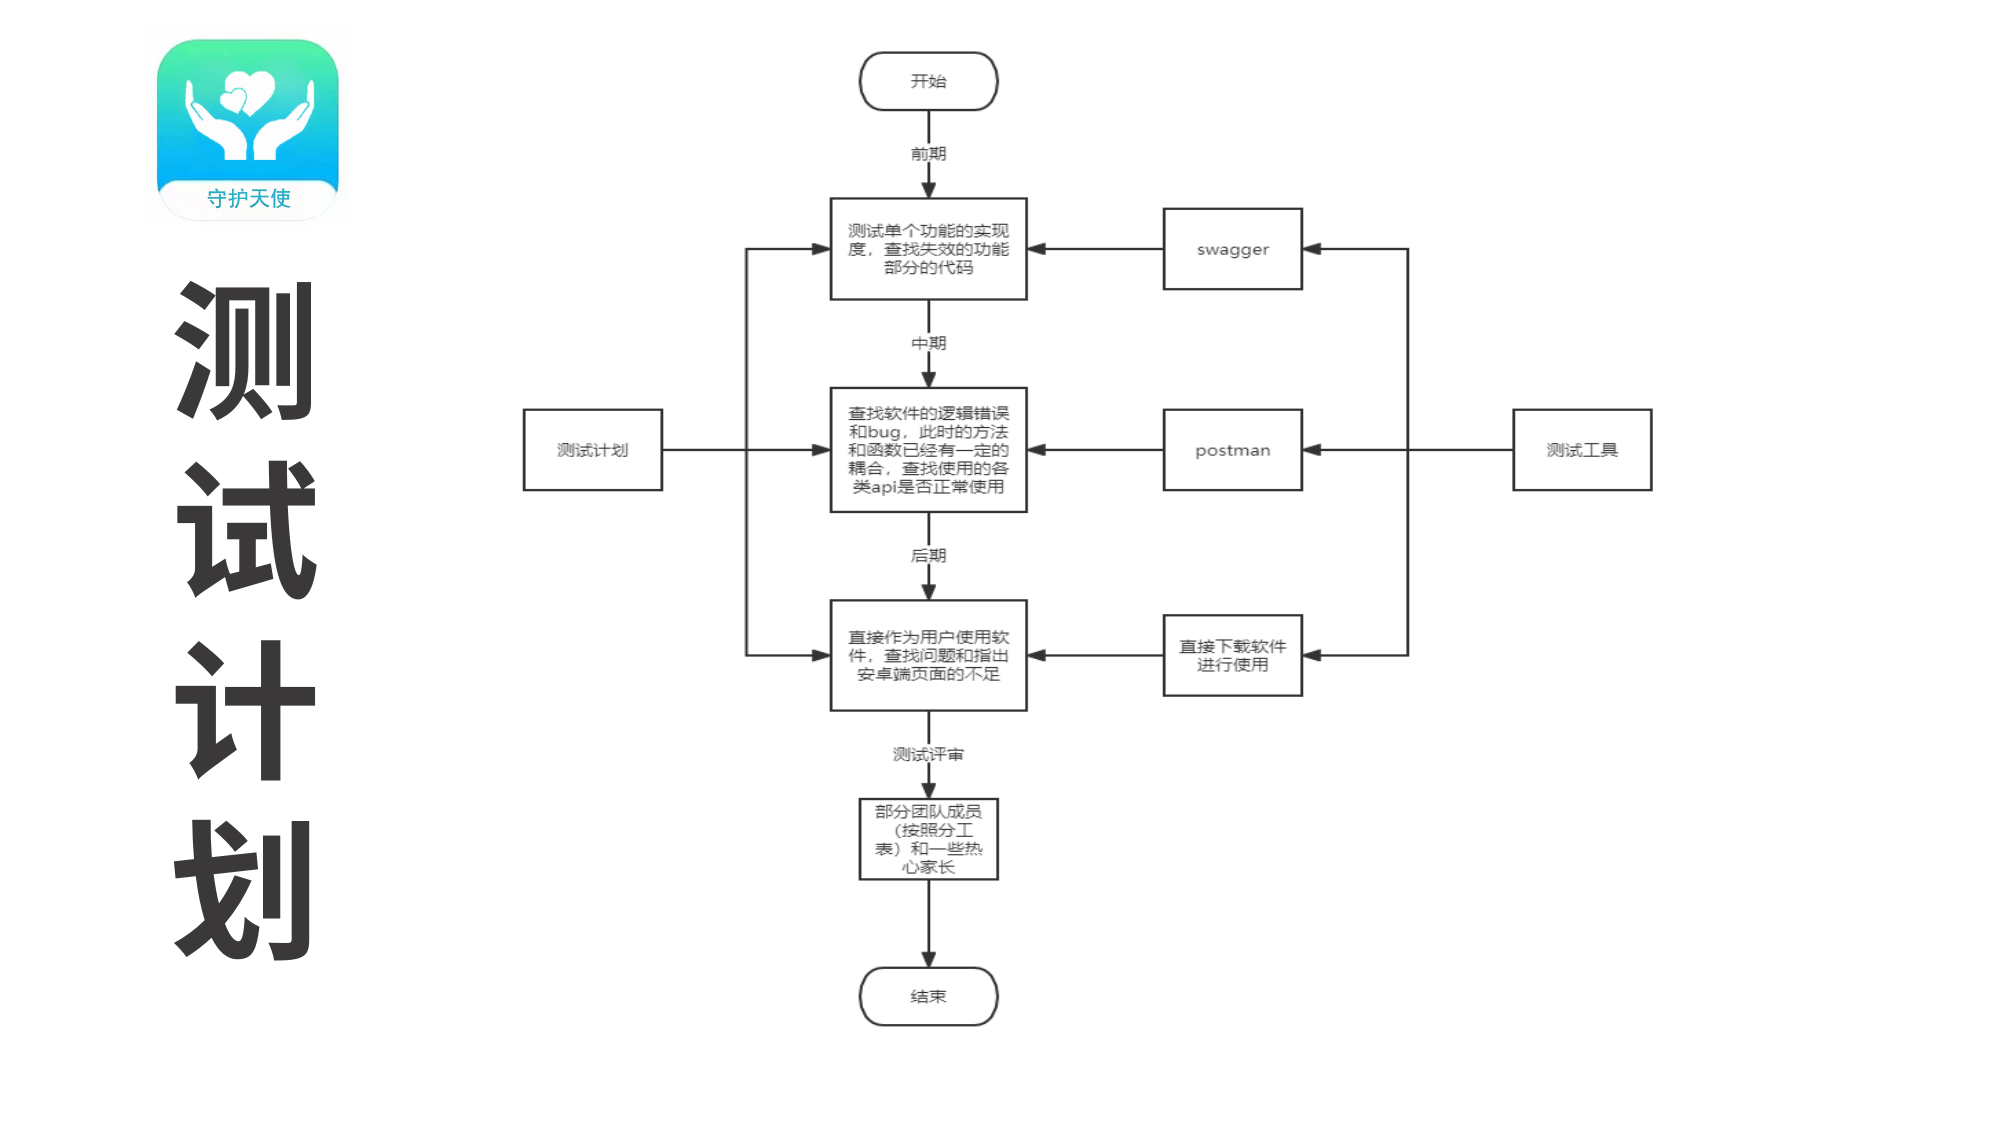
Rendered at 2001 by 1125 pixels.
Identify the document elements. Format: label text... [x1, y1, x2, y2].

picture [143, 24, 350, 226]
text_box 测试计划 [155, 250, 441, 986]
picture [490, 24, 1686, 1054]
